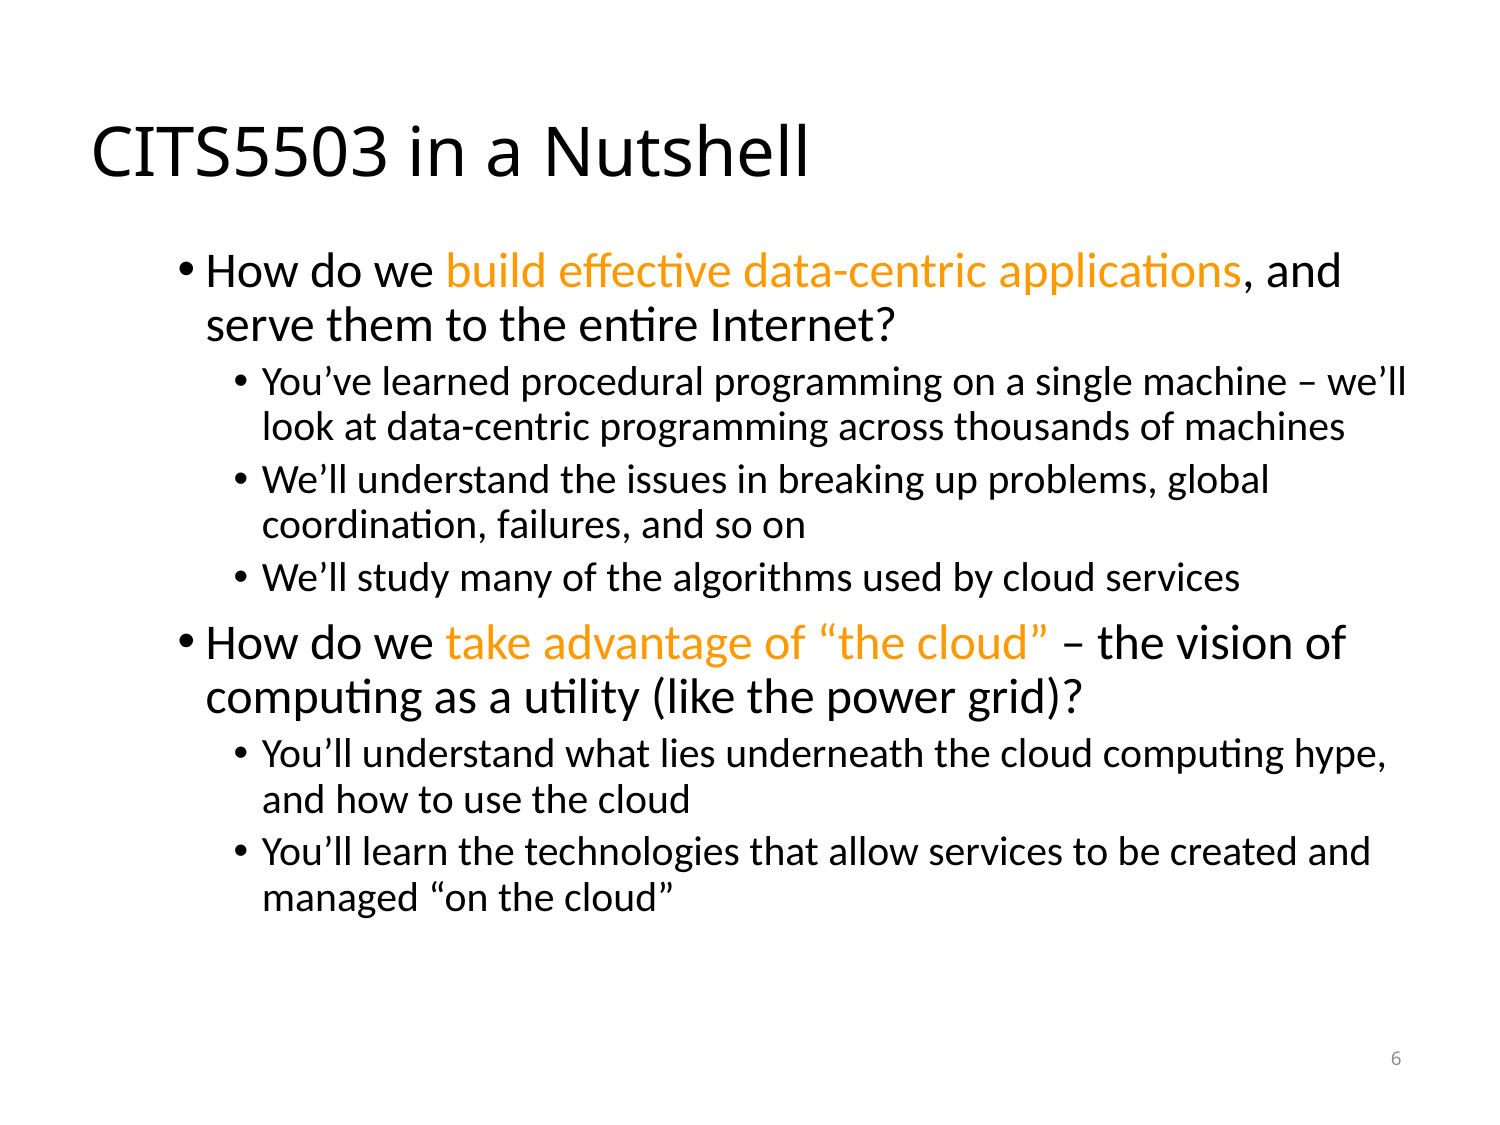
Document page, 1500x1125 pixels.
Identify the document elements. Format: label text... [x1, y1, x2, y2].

slide_number 6 [1104, 1021, 1417, 1097]
list How do we build effective data-centric applications, and serve them to the entire Internet? You’ve learned procedural programming on a single machine – we’ll look at data-centric programming across thousands of machines We’ll understand the issues in breaking up problems, global coordination, failures, and so on We’ll study many of the algorithms used by cloud services How do we take advantage of “the cloud” – the vision of computing as a utility (like the power grid)? You’ll understand what lies underneath the cloud computing hype, and how to use the cloud You’ll learn the technologies that allow services to be created and managed “on the cloud” [162, 236, 1438, 1079]
title CITS5503 in a Nutshell [75, 35, 1350, 274]
